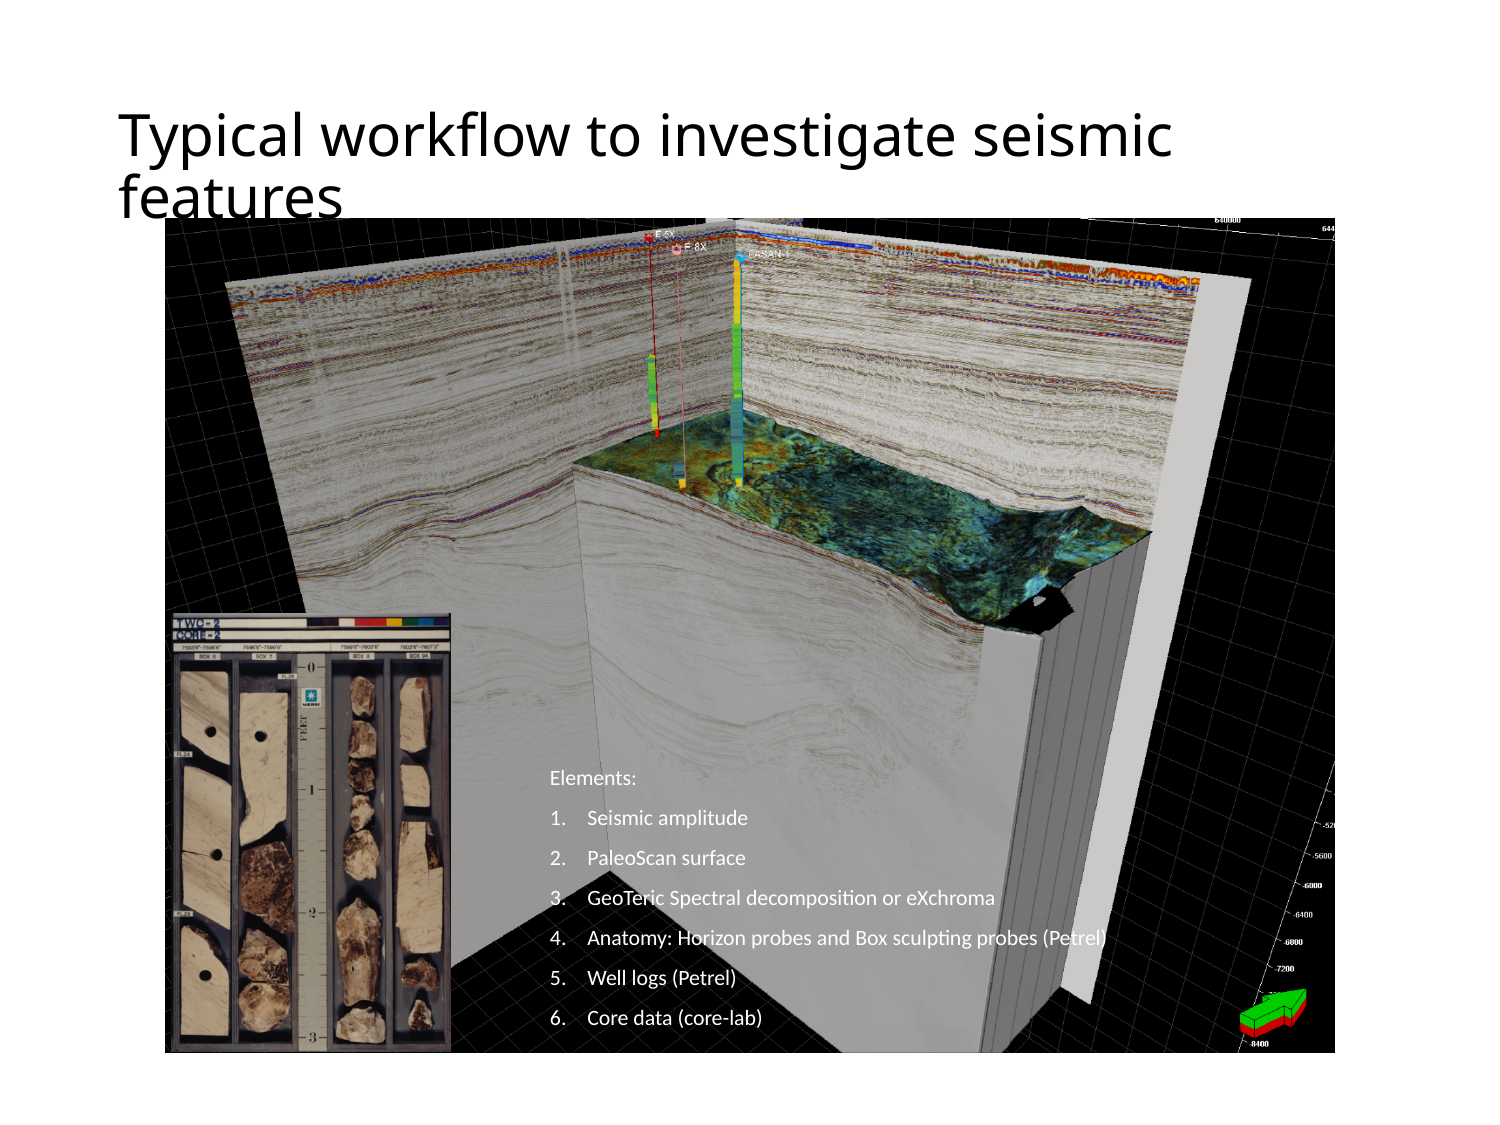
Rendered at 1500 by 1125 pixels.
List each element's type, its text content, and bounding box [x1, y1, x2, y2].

title Typical workflow to investigate seismic features [103, 59, 1397, 278]
picture [165, 218, 1335, 1053]
